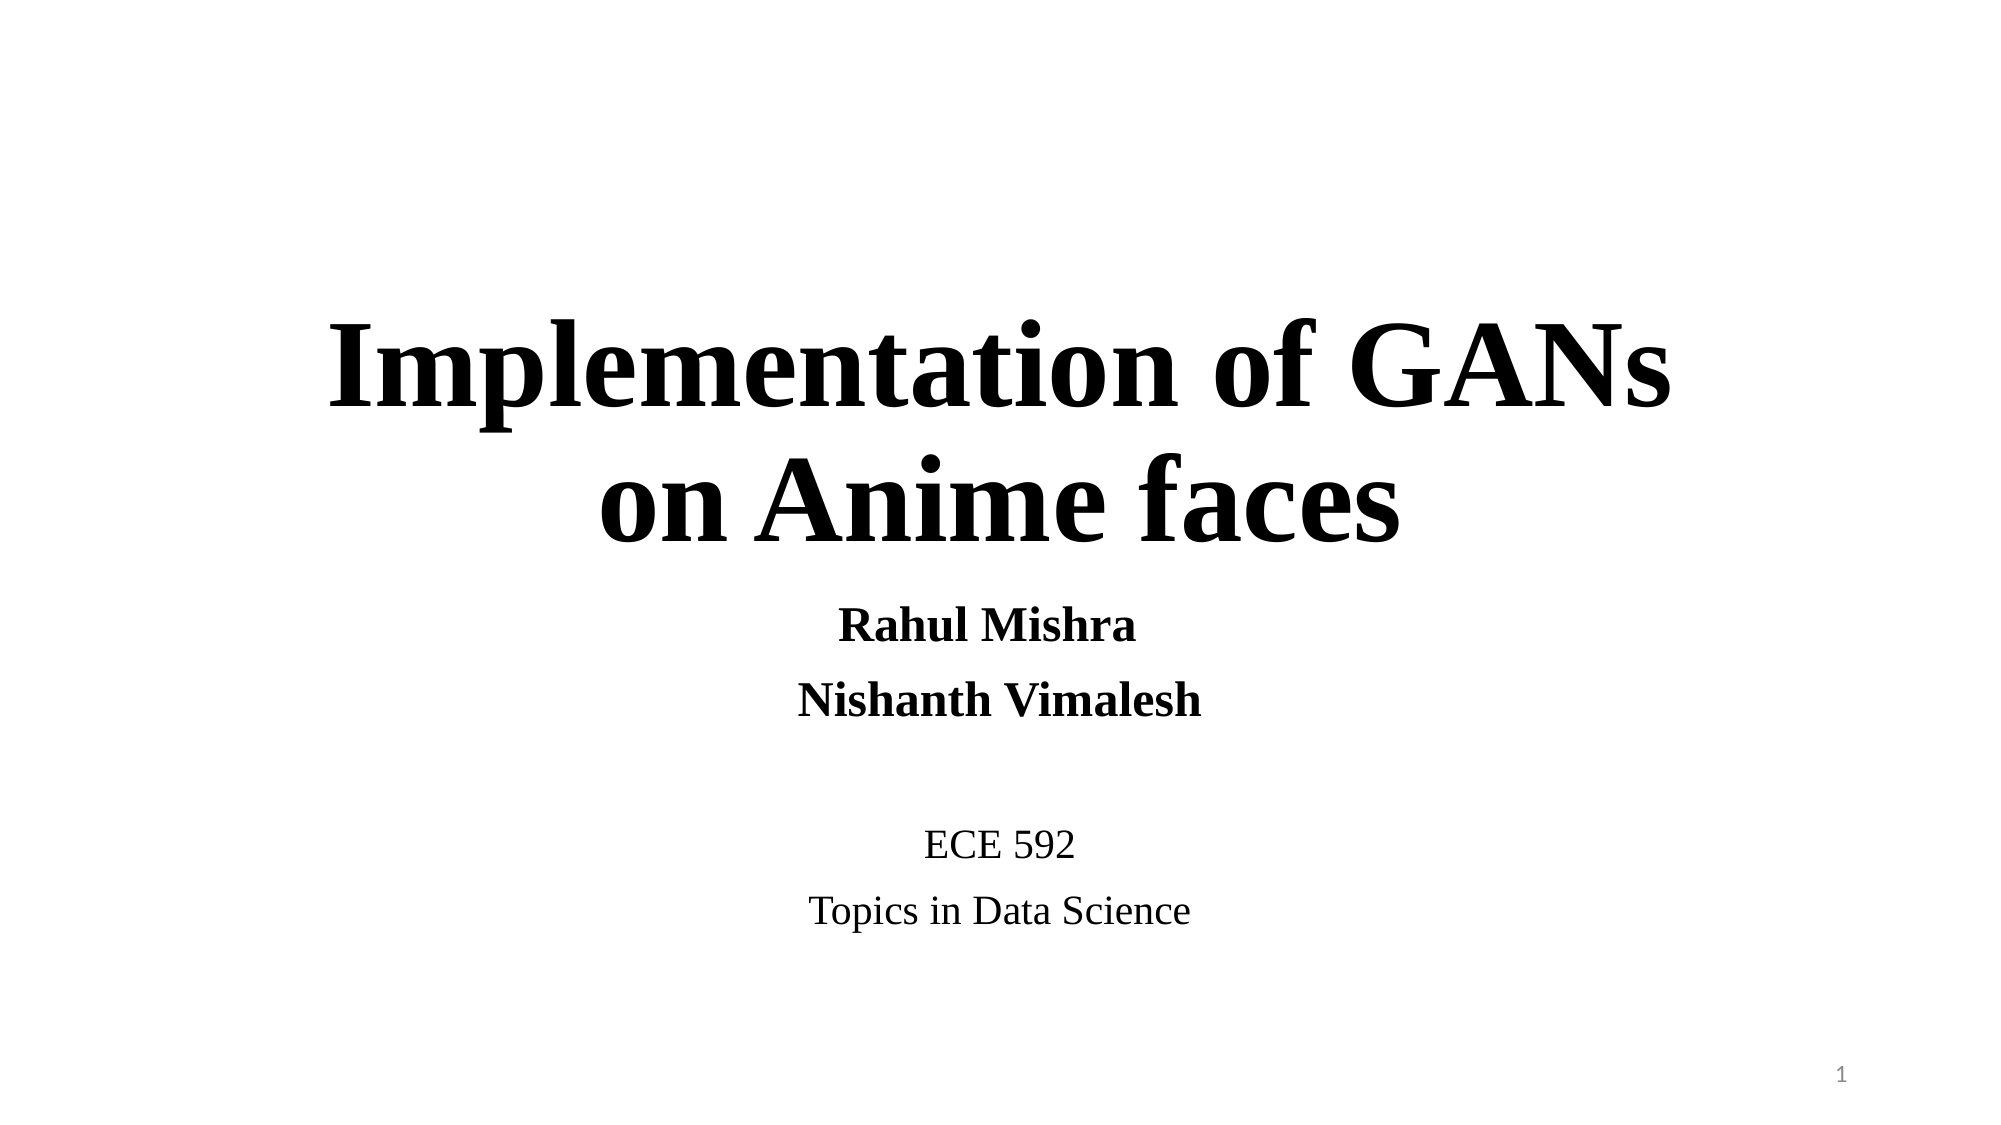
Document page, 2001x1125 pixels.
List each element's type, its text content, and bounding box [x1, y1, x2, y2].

title Implementation of GANs on Anime faces [249, 184, 1750, 576]
subtitle Rahul Mishra Nishanth Vimalesh ECE 592 Topics in Data Science [249, 590, 1750, 983]
slide_number 1 [1412, 1042, 1863, 1103]
